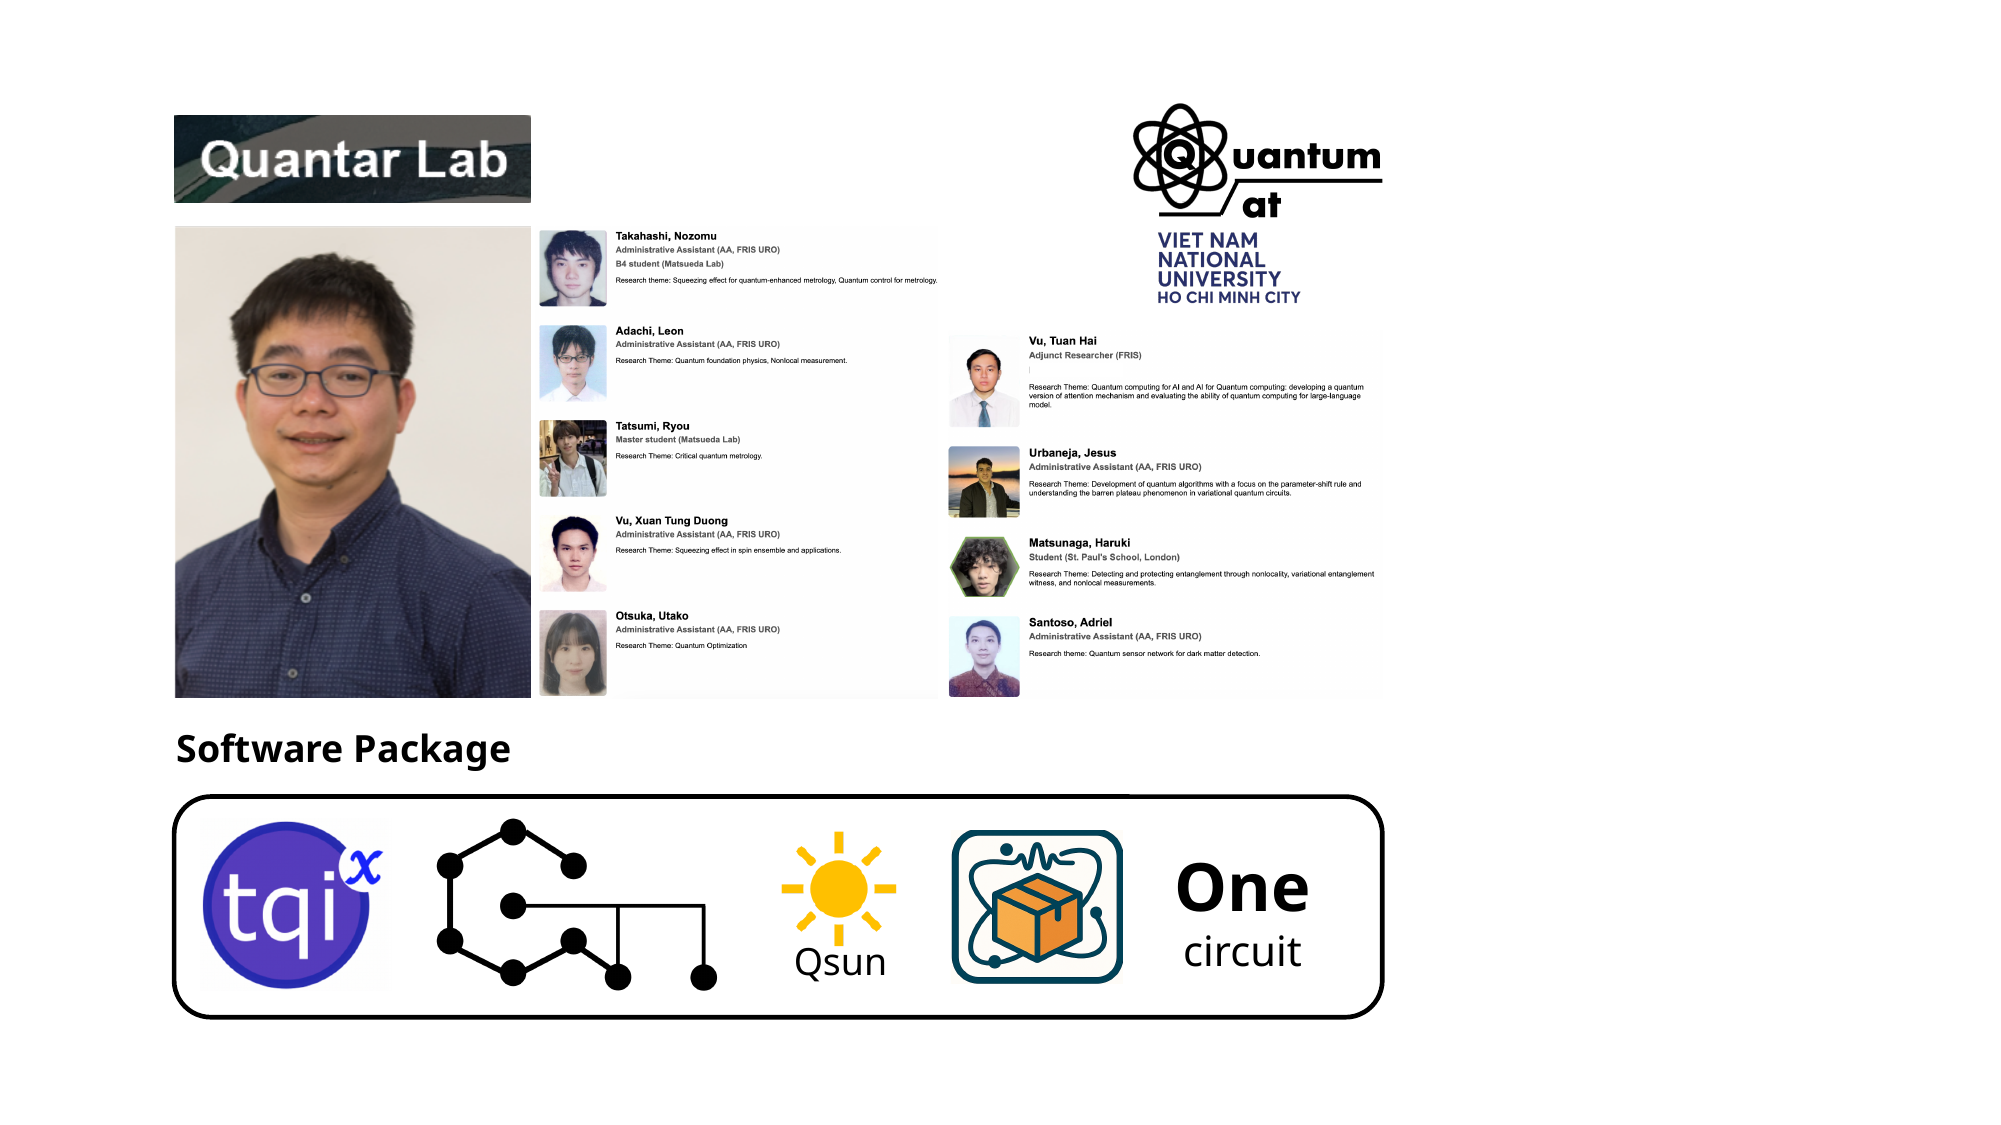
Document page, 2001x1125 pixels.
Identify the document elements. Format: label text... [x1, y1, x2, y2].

text_box Software Package [161, 717, 697, 778]
picture [959, 836, 1116, 976]
picture [751, 802, 925, 976]
picture [435, 818, 719, 992]
picture [1105, 829, 1124, 849]
picture [199, 818, 393, 992]
picture [173, 115, 531, 204]
text_box One circuit [1157, 837, 1328, 983]
picture [950, 829, 1124, 985]
picture [1122, 98, 1383, 308]
picture [173, 224, 531, 699]
text_box [172, 794, 1384, 1019]
picture [948, 330, 1383, 700]
picture [534, 226, 938, 700]
